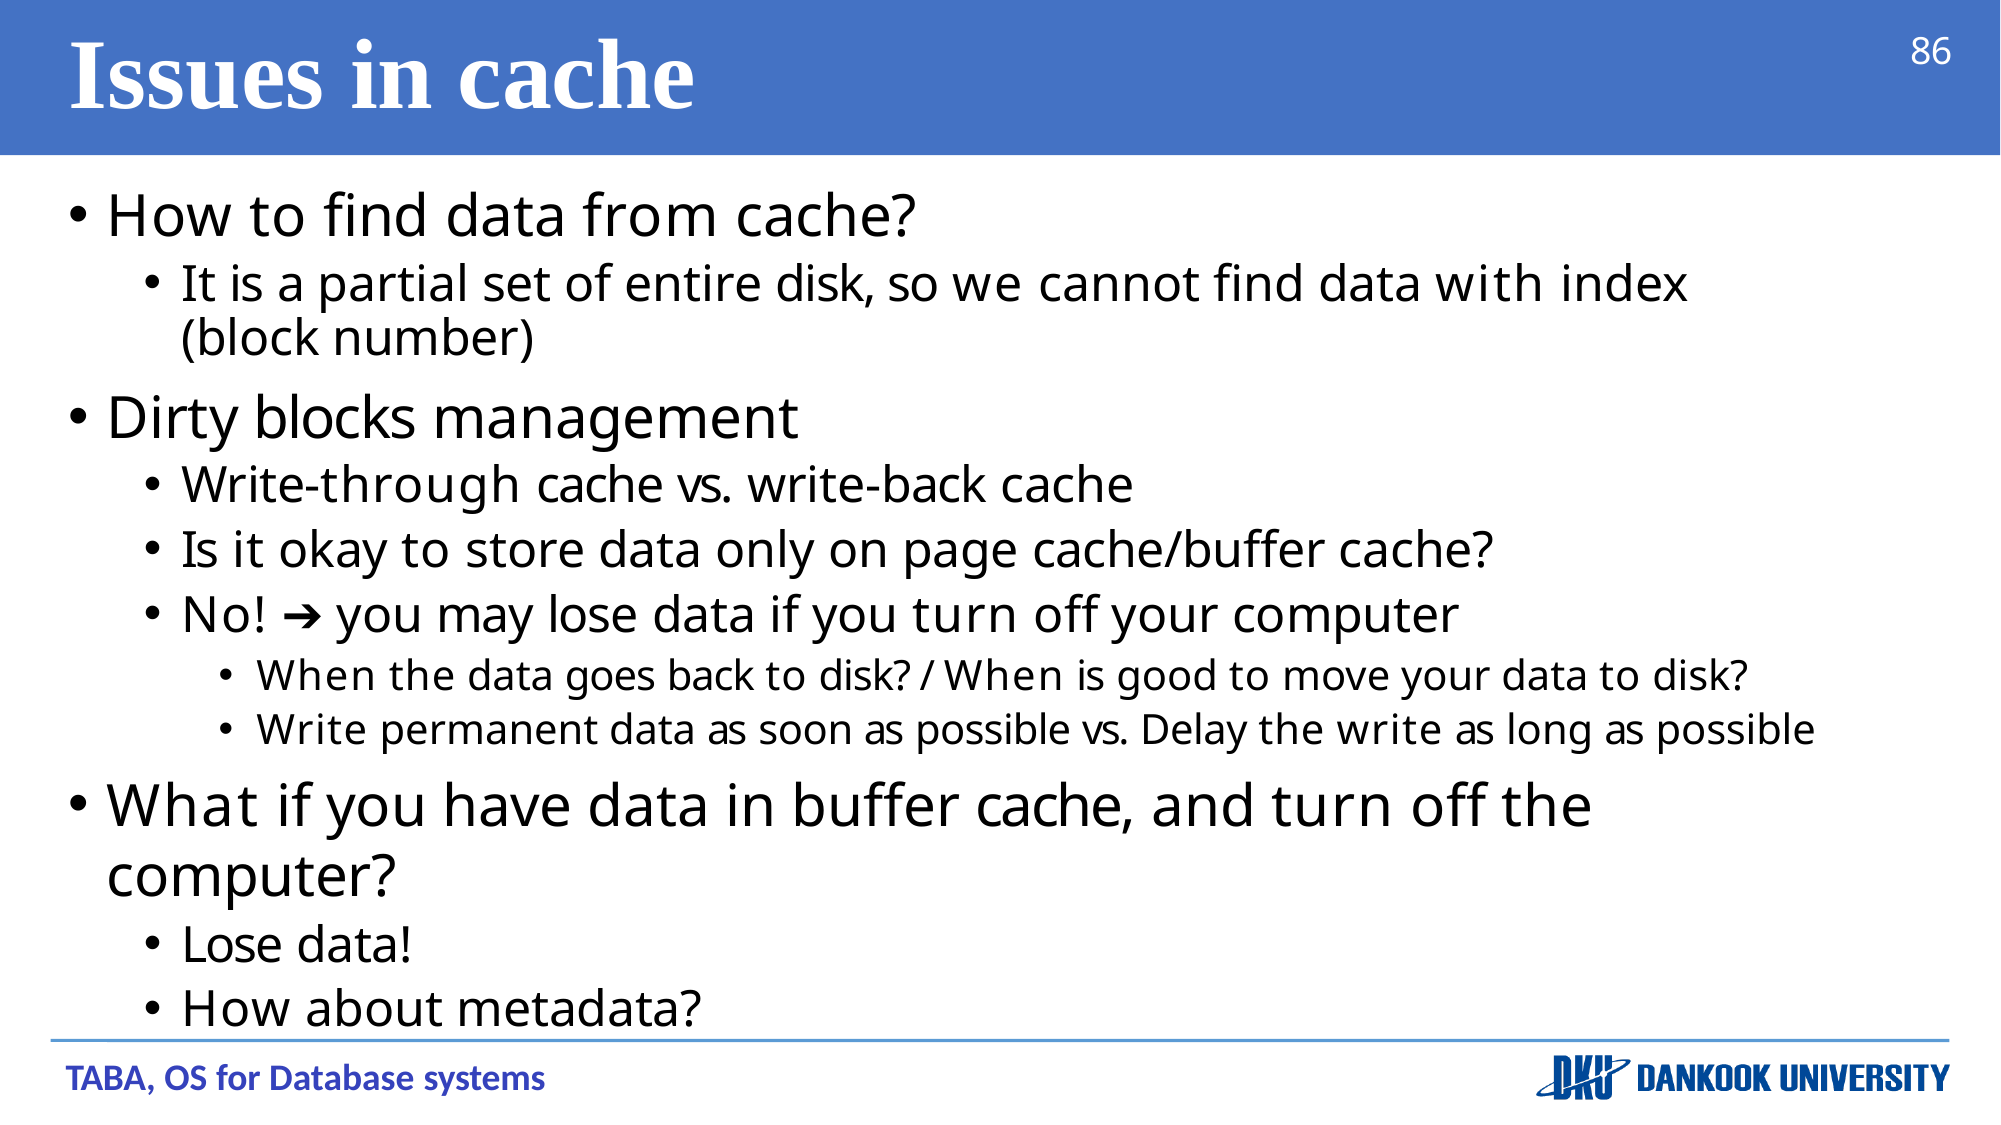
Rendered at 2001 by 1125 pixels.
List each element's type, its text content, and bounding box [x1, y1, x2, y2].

footer TABA, OS for Database systems [63, 1052, 550, 1125]
title Issues in cache [66, 6, 1826, 176]
text_box How to find data from cache? It is a partial set of entire disk, so we cannot find data with index (block number) Dirty blocks management Write-through cache vs. write-back cache Is it okay to store data only on page cache/buffer cache? No! ➔ you may lose data if you turn off your computer When the data goes back to disk? / When is good to move your data to disk? Write permanent data as soon as possible vs. Delay the write as long as possible What if you have data in buffer cache, and turn off the computer? Lose data! How about metadata? [66, 176, 1897, 1037]
picture [1536, 1055, 1950, 1100]
text_box 86 [1907, 24, 1956, 72]
